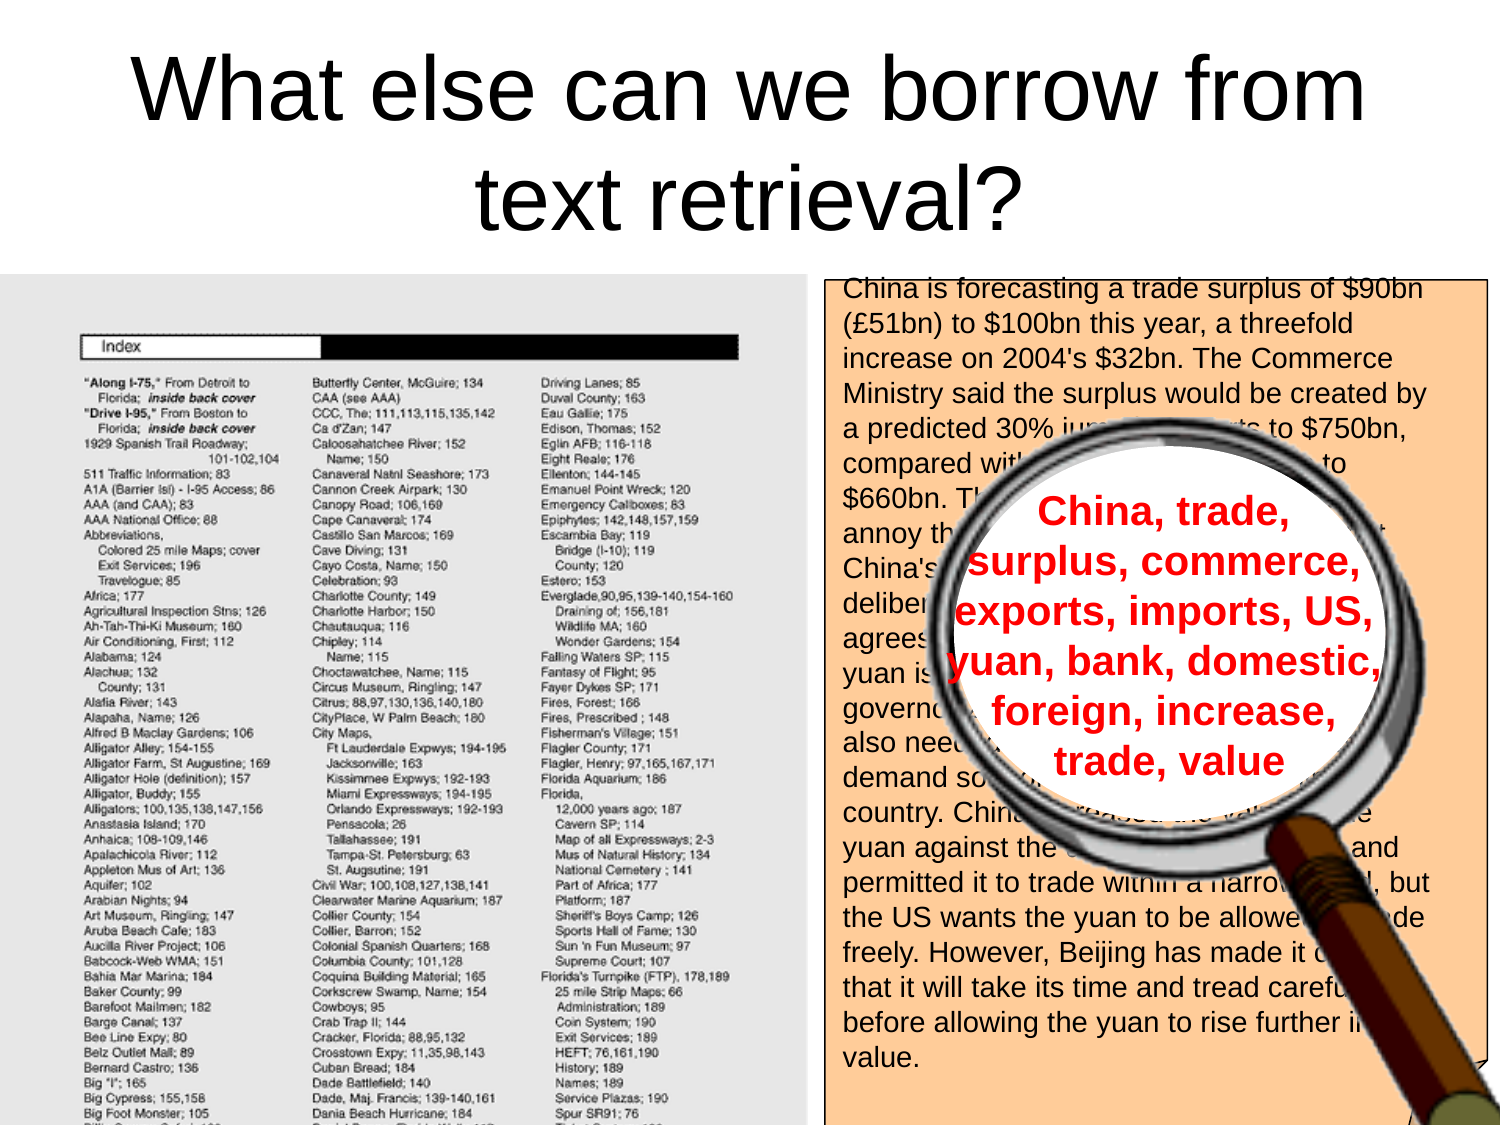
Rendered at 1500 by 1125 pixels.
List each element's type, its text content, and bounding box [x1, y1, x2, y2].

picture [0, 274, 808, 1125]
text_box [824, 274, 1500, 1125]
title What else can we borrow from text retrieval? [75, 45, 1425, 233]
